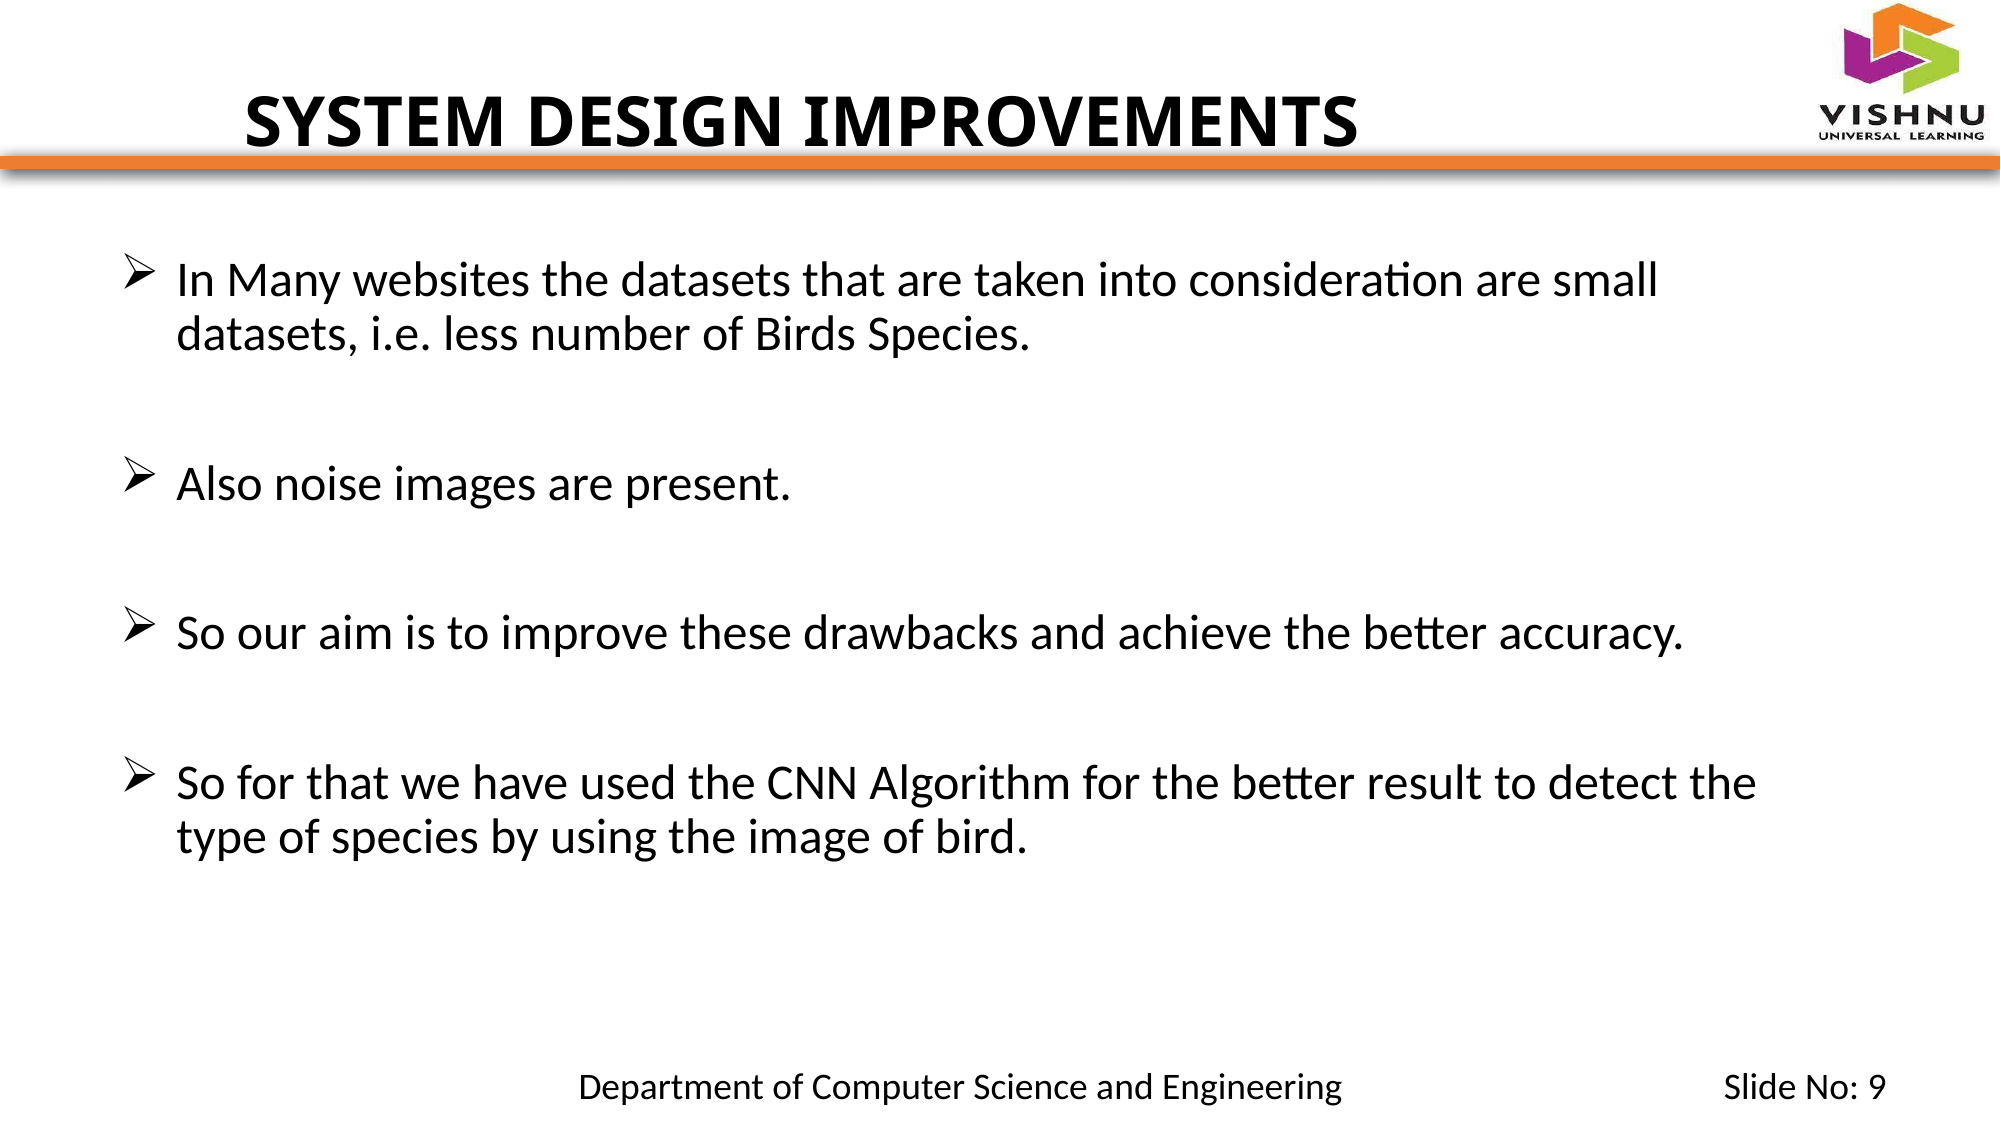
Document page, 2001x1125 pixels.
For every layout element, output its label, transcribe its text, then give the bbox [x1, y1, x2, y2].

subtitle In Many websites the datasets that are taken into consideration are small datasets, i.e. less number of Birds Species. Also noise images are present. So our aim is to improve these drawbacks and achieve the better accuracy. So for that we have used the CNN Algorithm for the better result to detect the type of species by using the image of bird. [105, 245, 1779, 959]
picture [1803, 0, 2000, 142]
text_box Department of Computer Science and Engineering Slide No: 9 [0, 1054, 2000, 1115]
title SYSTEM DESIGN IMPROVEMENTS [105, 6, 1500, 142]
text_box [0, 155, 2000, 170]
